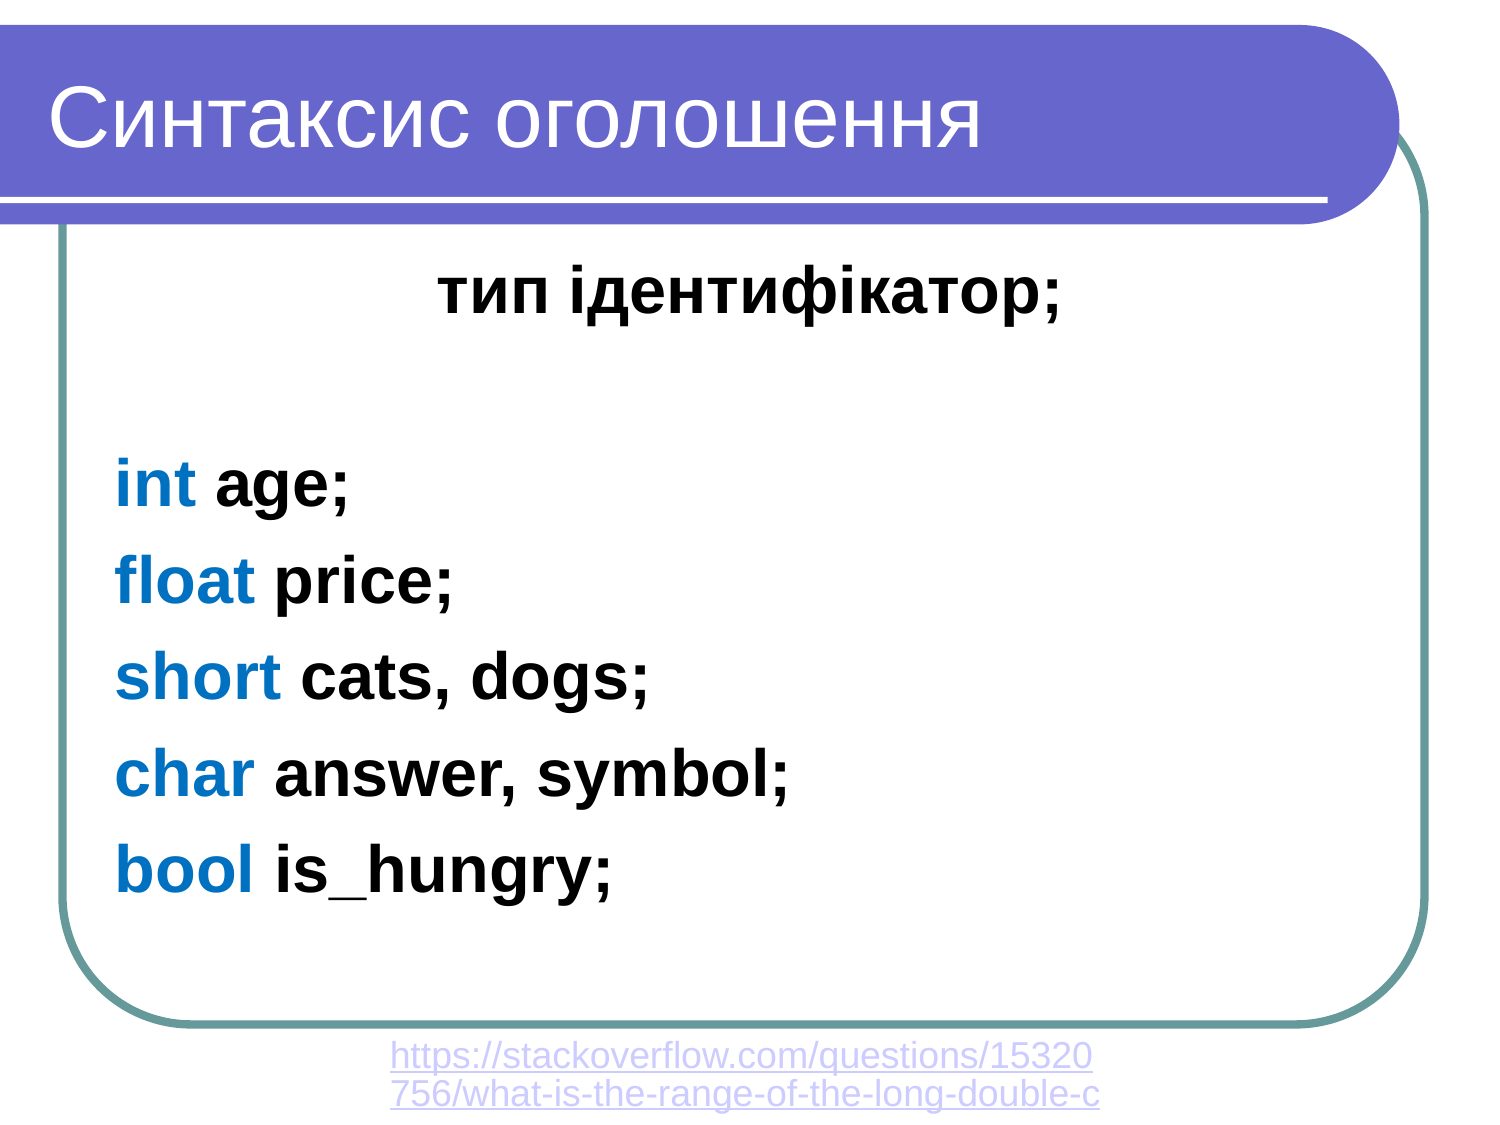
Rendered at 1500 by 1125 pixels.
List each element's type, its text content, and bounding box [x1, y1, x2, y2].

text_box тип ідентифікатор; ; int age; float price; short cats, dogs; char answer, symbol; bool is_hungry; [99, 239, 1400, 965]
text_box https://stackoverflow.com/questions/15320756/what-is-the-range-of-the-long-double-c [374, 1023, 1125, 1084]
text_box Синтаксис оголошення [32, 37, 1347, 188]
